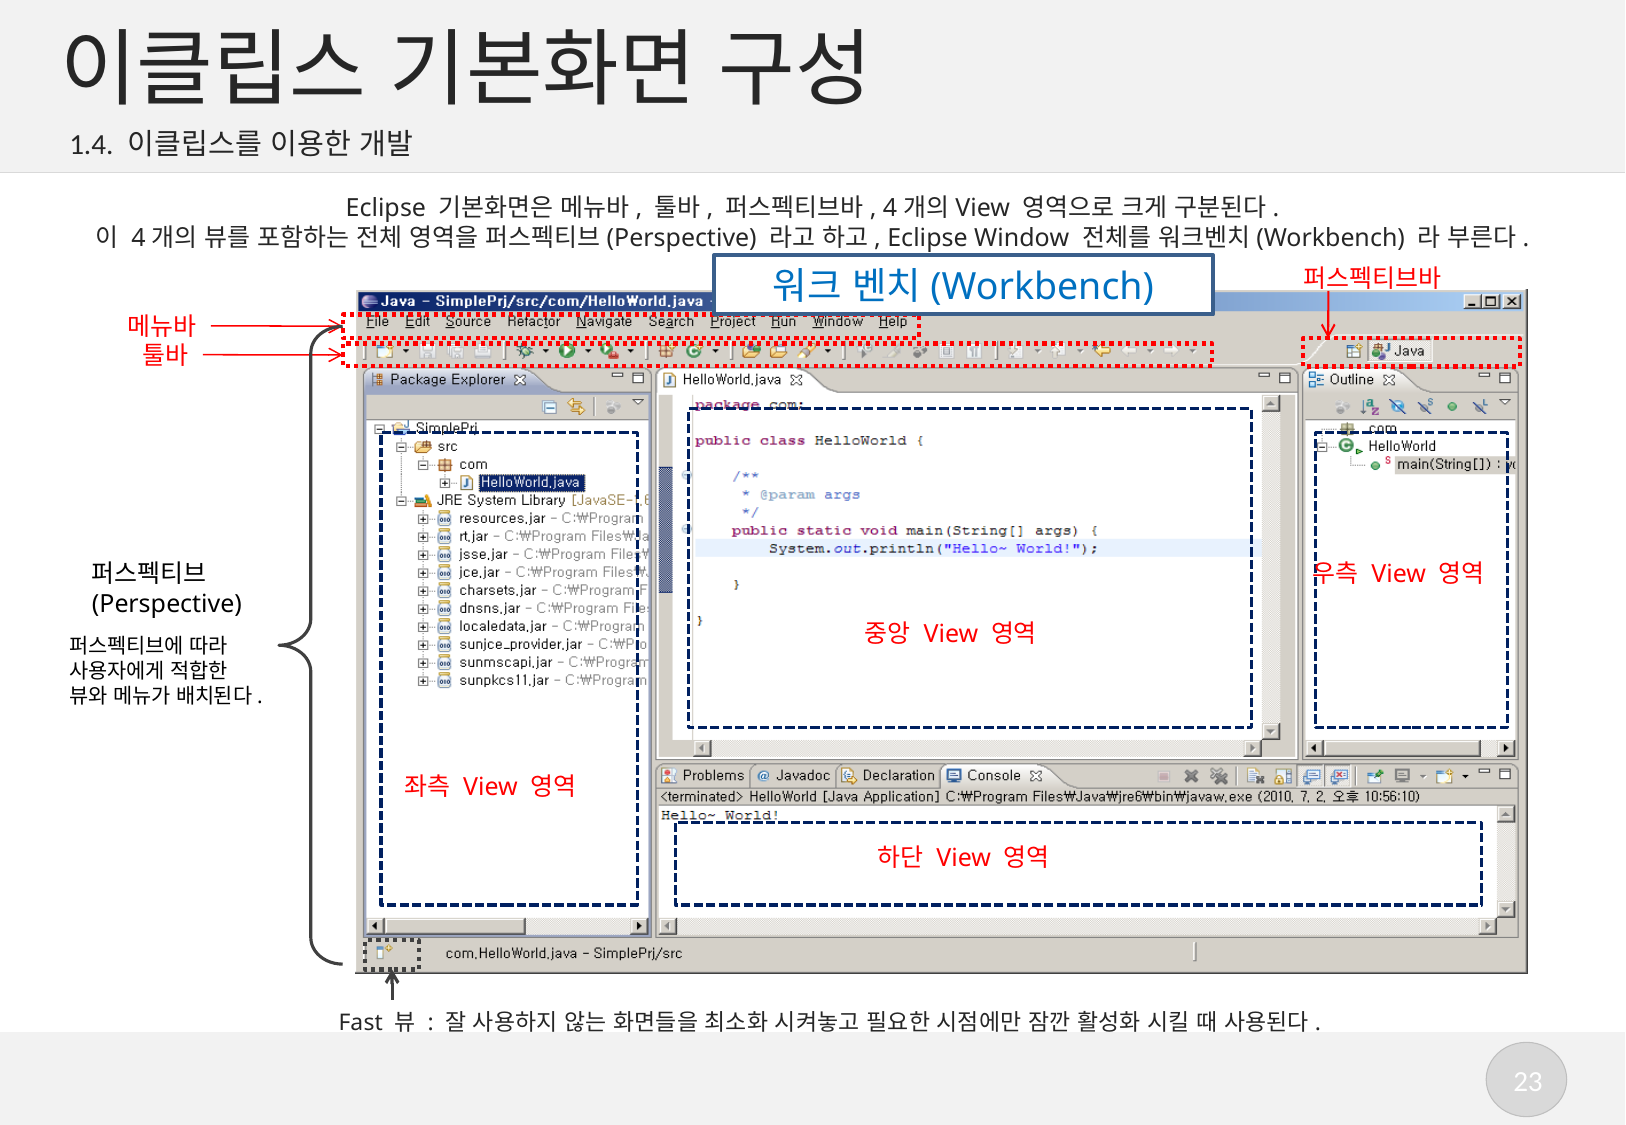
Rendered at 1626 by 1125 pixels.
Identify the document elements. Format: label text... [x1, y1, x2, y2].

list 1.4. 이클립스를 이용한 개발 [57, 117, 1568, 169]
title 이클립스 기본화면 구성 [60, 19, 1568, 111]
text_box 툴바 [127, 332, 203, 378]
picture [355, 288, 1529, 974]
text_box 워크 벤치(Workbench) [712, 260, 1215, 287]
text_box [343, 341, 350, 368]
text_box Fast 뷰 : 잘 사용하지 않는 화면들을 최소화 시켜놓고 필요한 시점에만 잠깐 활성화 시킬 때 사용된다. [323, 1000, 1337, 1043]
text_box 메뉴바 [112, 303, 211, 349]
text_box 퍼스펙티브 (Perspective) [77, 550, 258, 625]
text_box Eclipse 기본화면은 메뉴바, 툴바, 퍼스펙티브바, 4개의View 영역으로 크게 구분된다. 이 4개의 뷰를 포함하는 전체 영역을 퍼스펙티브(Perspective) 라고 하고, Eclipse Window 전체를 워크벤치(Workbench) 라 부른다. [31, 184, 1593, 260]
text_box [341, 312, 350, 340]
text_box [278, 360, 343, 965]
text_box 퍼스펙티브바 [1288, 260, 1457, 287]
text_box [310, 331, 343, 354]
text_box 퍼스펙티브에 따라 사용자에게 적합한 뷰와 메뉴가 배치된다. [54, 625, 278, 715]
